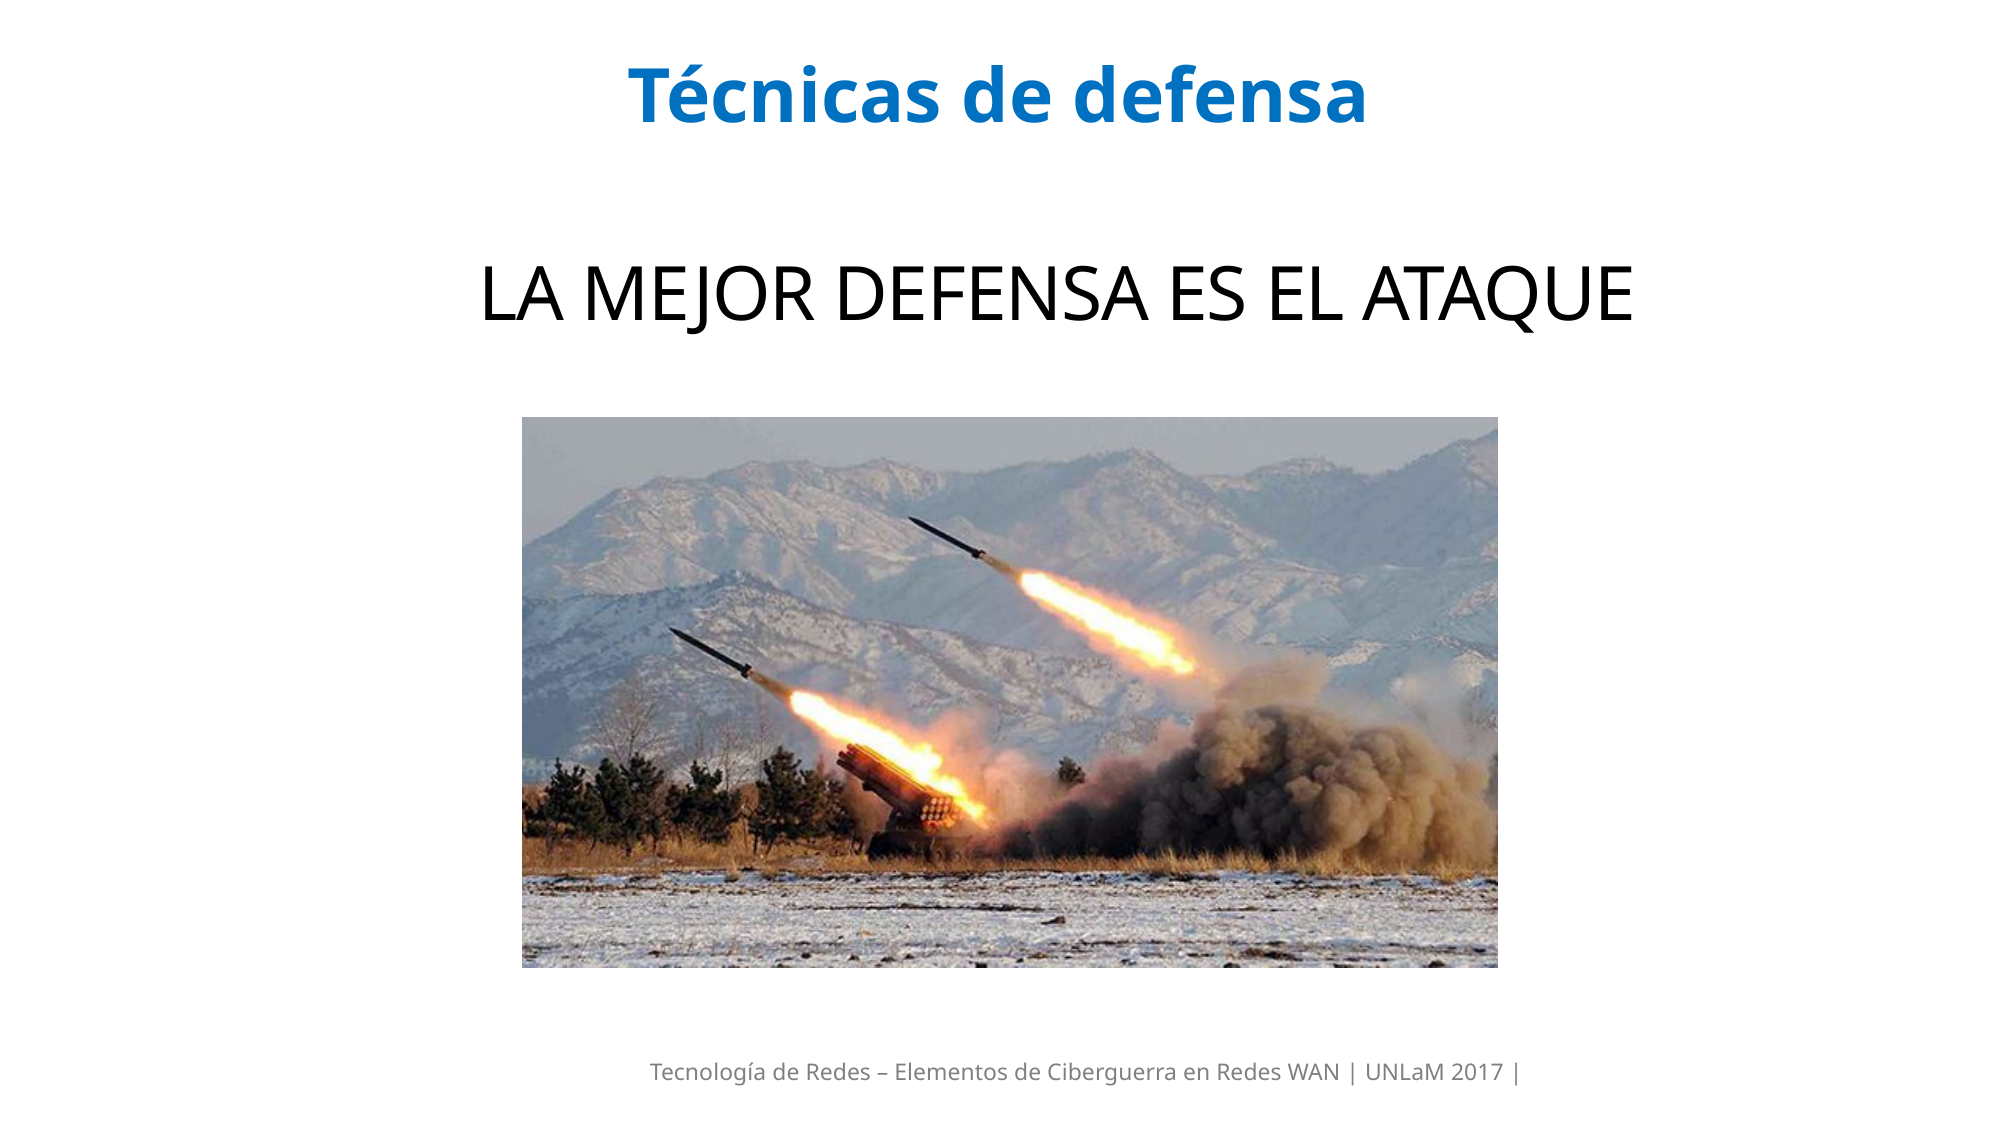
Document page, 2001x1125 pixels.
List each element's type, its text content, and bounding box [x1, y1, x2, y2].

picture [522, 417, 1498, 968]
text_box Técnicas de defensa [34, 40, 1964, 146]
text_box LA MEJOR DEFENSA ES EL ATAQUE [313, 247, 1964, 512]
footer Tecnología de Redes – Elementos de Ciberguerra en Redes WAN | UNLaM 2017 | [634, 1042, 1605, 1103]
